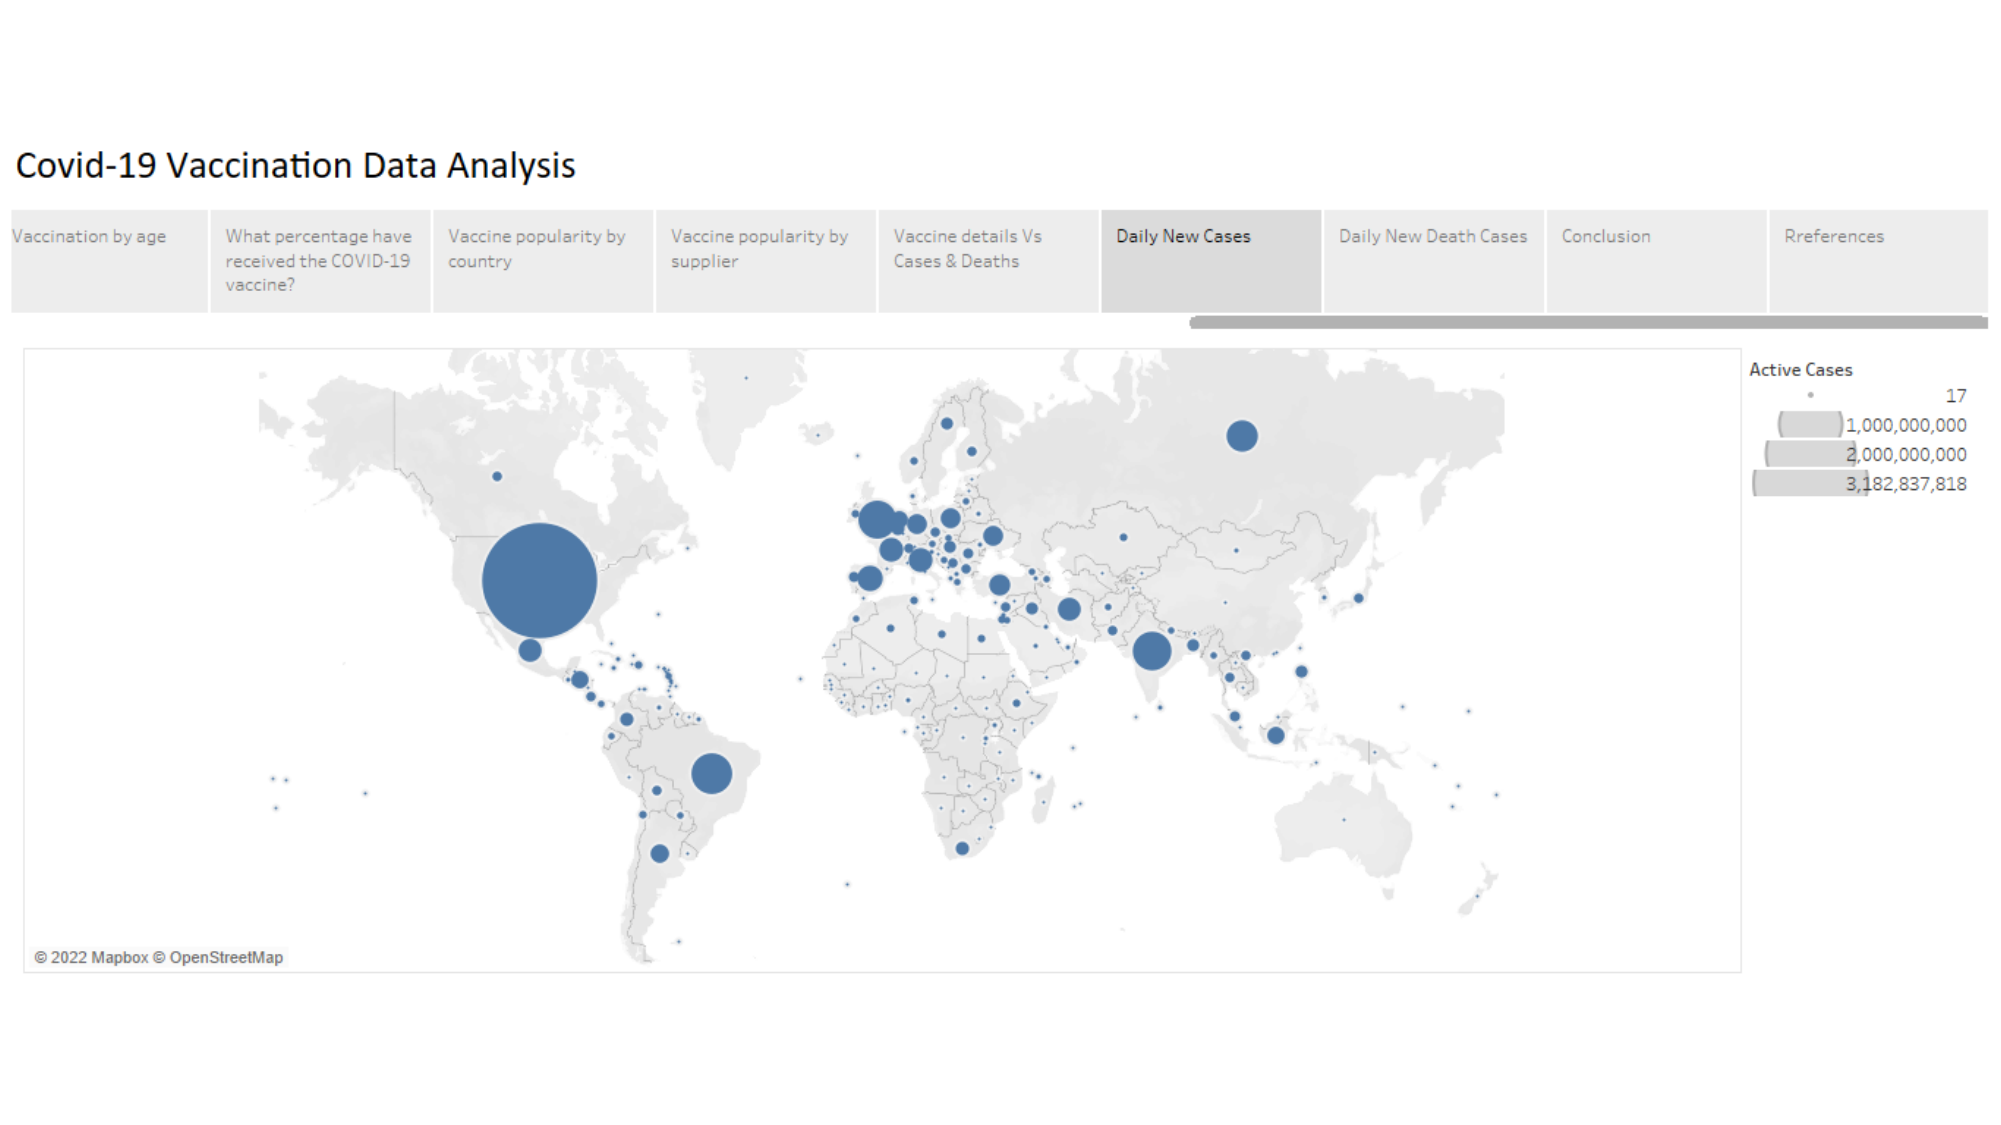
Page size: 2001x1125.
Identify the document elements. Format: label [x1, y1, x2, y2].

picture [0, 128, 2000, 997]
